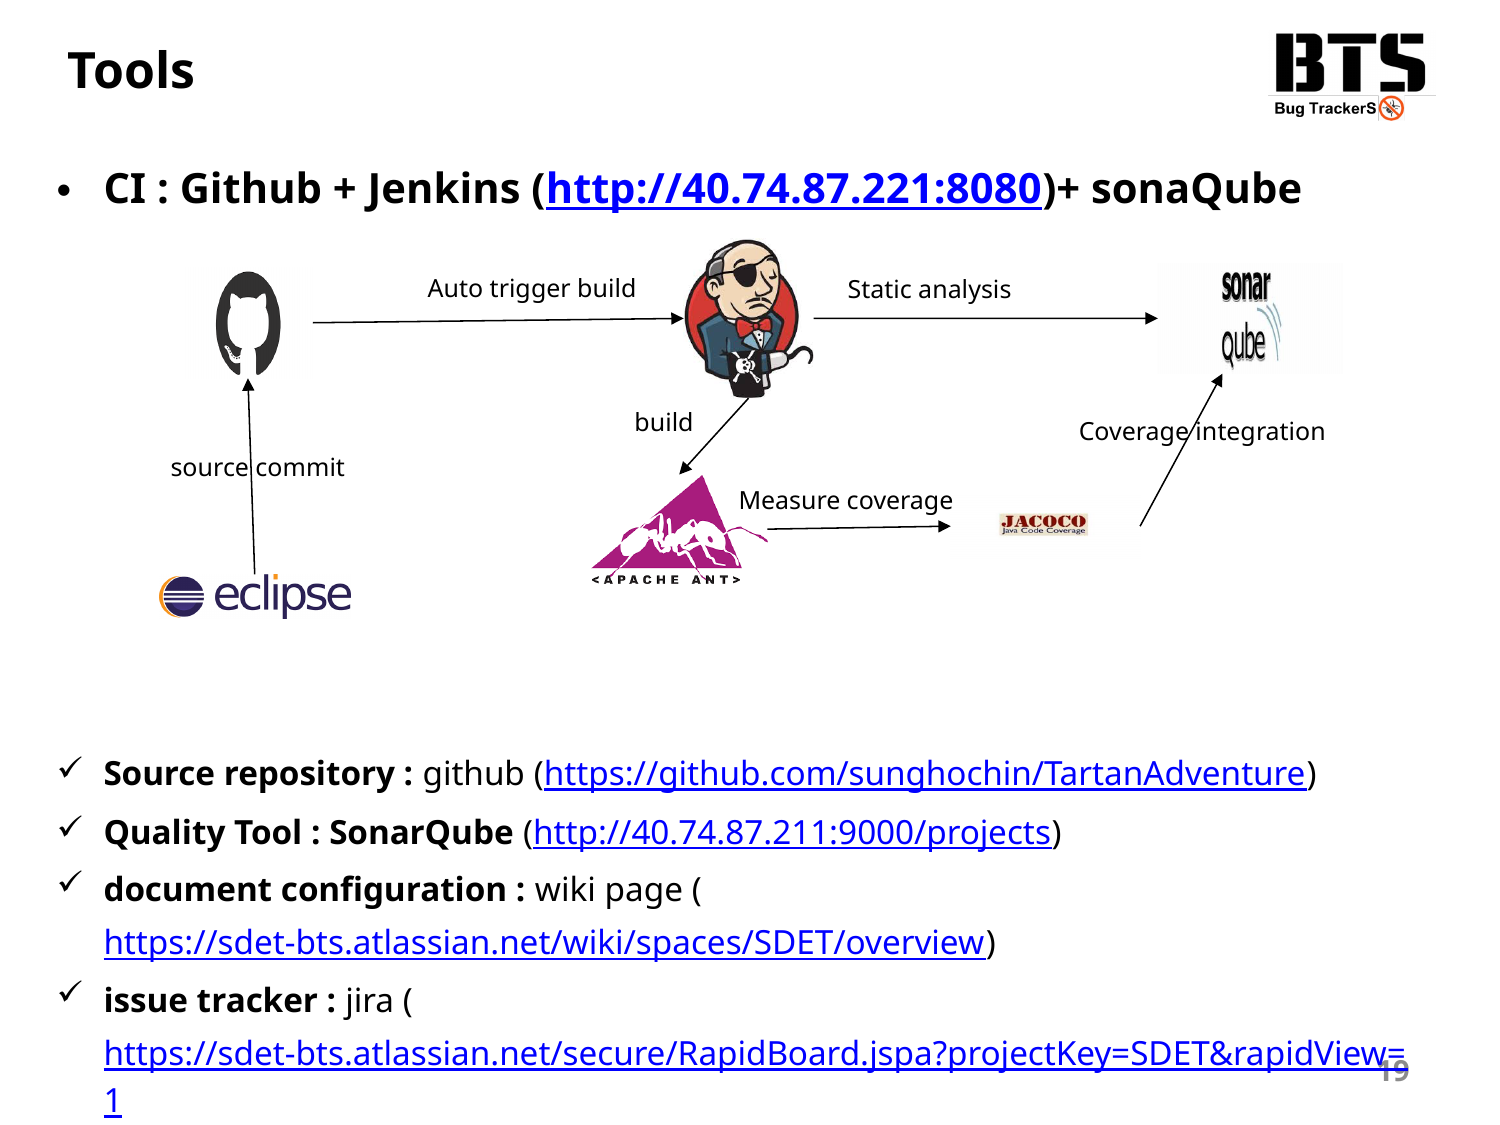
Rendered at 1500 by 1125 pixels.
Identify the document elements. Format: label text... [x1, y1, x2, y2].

picture [1157, 262, 1343, 374]
text_box Static analysis [832, 265, 1027, 311]
text_box Tools [53, 30, 609, 106]
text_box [1139, 373, 1223, 527]
text_box Coverage integration [1064, 407, 1134, 453]
text_box build [619, 398, 676, 444]
text_box CI : Github + Jenkins (http://40.74.87.221:8080)+ sonaQube Source repository : github (https://github.com/sunghochin/TartanAdventure) Quality Tool : SonarQube (http://40.74.87.211:9000/projects) document configuration : wiki page (https://sdet-bts.atlassian.net/wiki/spaces/SDET/overview) issue tracker : jira (https://sdet-bts.atlassian.net/secure/RapidBoard.jspa?projectKey=SDET&rapidView=1) Coverage library : jacoco, pitest [41, 137, 1436, 1125]
picture [683, 238, 814, 399]
picture [159, 573, 351, 619]
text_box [312, 318, 684, 323]
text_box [678, 397, 749, 475]
picture [590, 474, 768, 585]
picture [950, 493, 1141, 559]
text_box source commit [155, 444, 242, 490]
text_box Measure coverage [772, 477, 969, 522]
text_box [767, 525, 951, 530]
picture [1263, 30, 1437, 127]
text_box Coverage integration [1227, 407, 1342, 453]
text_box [247, 378, 255, 575]
text_box source commit [259, 444, 361, 490]
picture [182, 266, 314, 379]
text_box Auto trigger build [413, 264, 659, 310]
